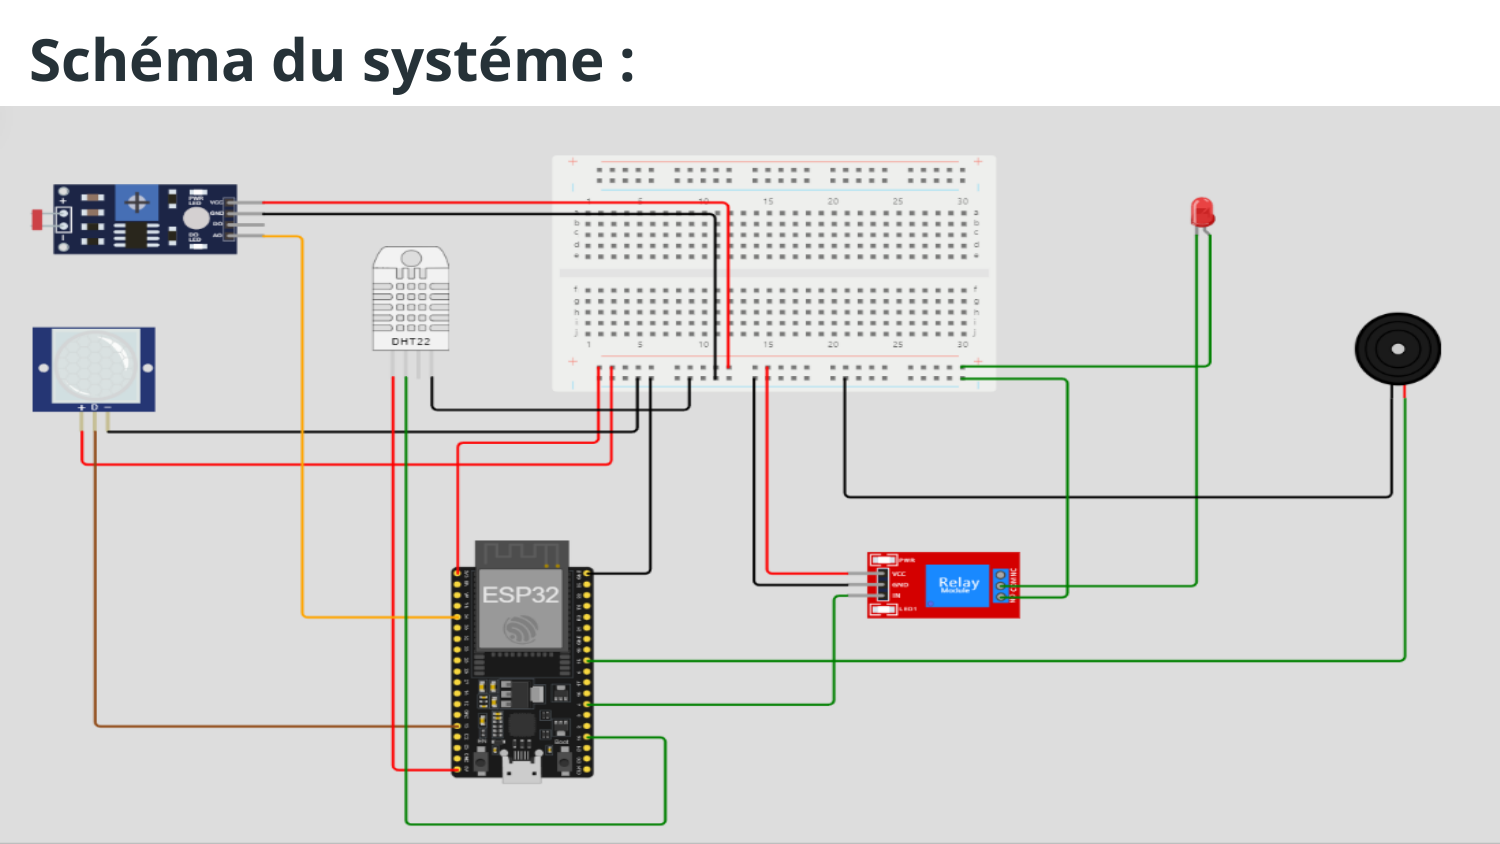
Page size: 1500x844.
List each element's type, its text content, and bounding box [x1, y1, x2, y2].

picture [0, 106, 1500, 844]
title Schéma du systéme : [14, 28, 1281, 88]
